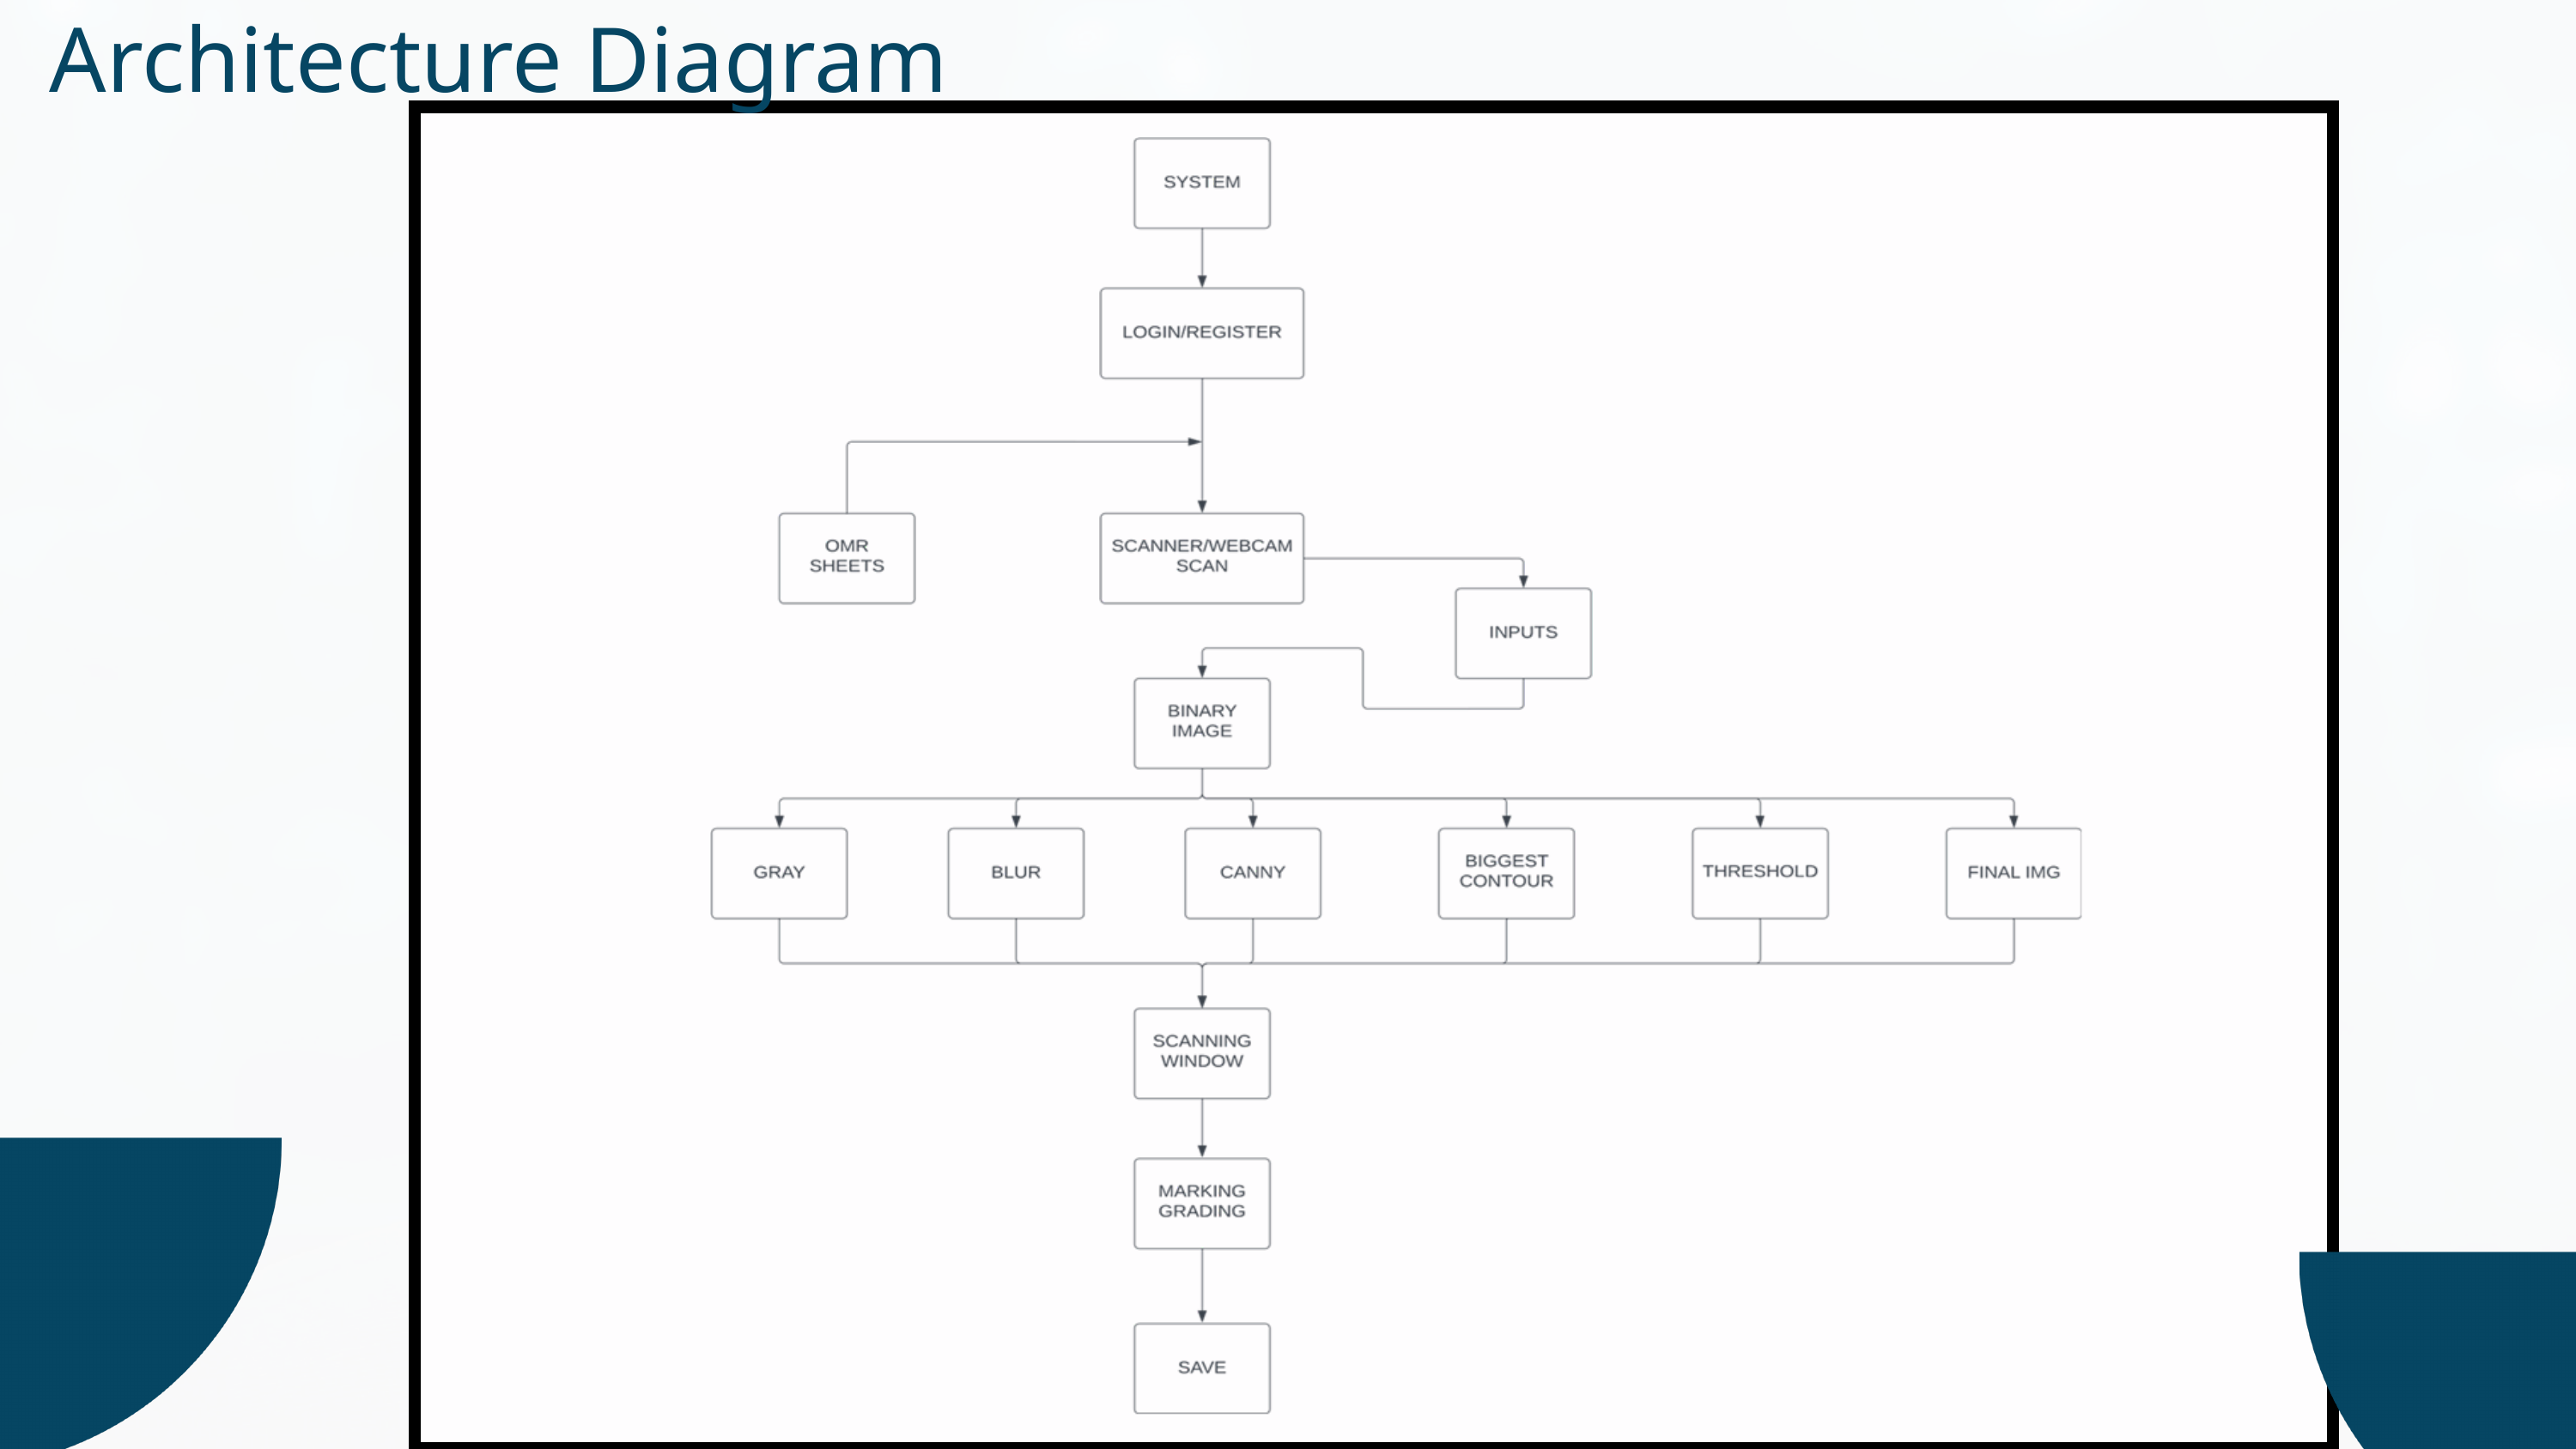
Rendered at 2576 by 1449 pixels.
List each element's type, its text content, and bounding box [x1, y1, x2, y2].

text_box Architecture Diagram [27, 0, 971, 111]
text_box [2336, 1252, 2576, 1449]
text_box [0, 0, 409, 1449]
text_box [0, 1137, 283, 1449]
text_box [414, 106, 2334, 1449]
text_box [971, 0, 2576, 1252]
